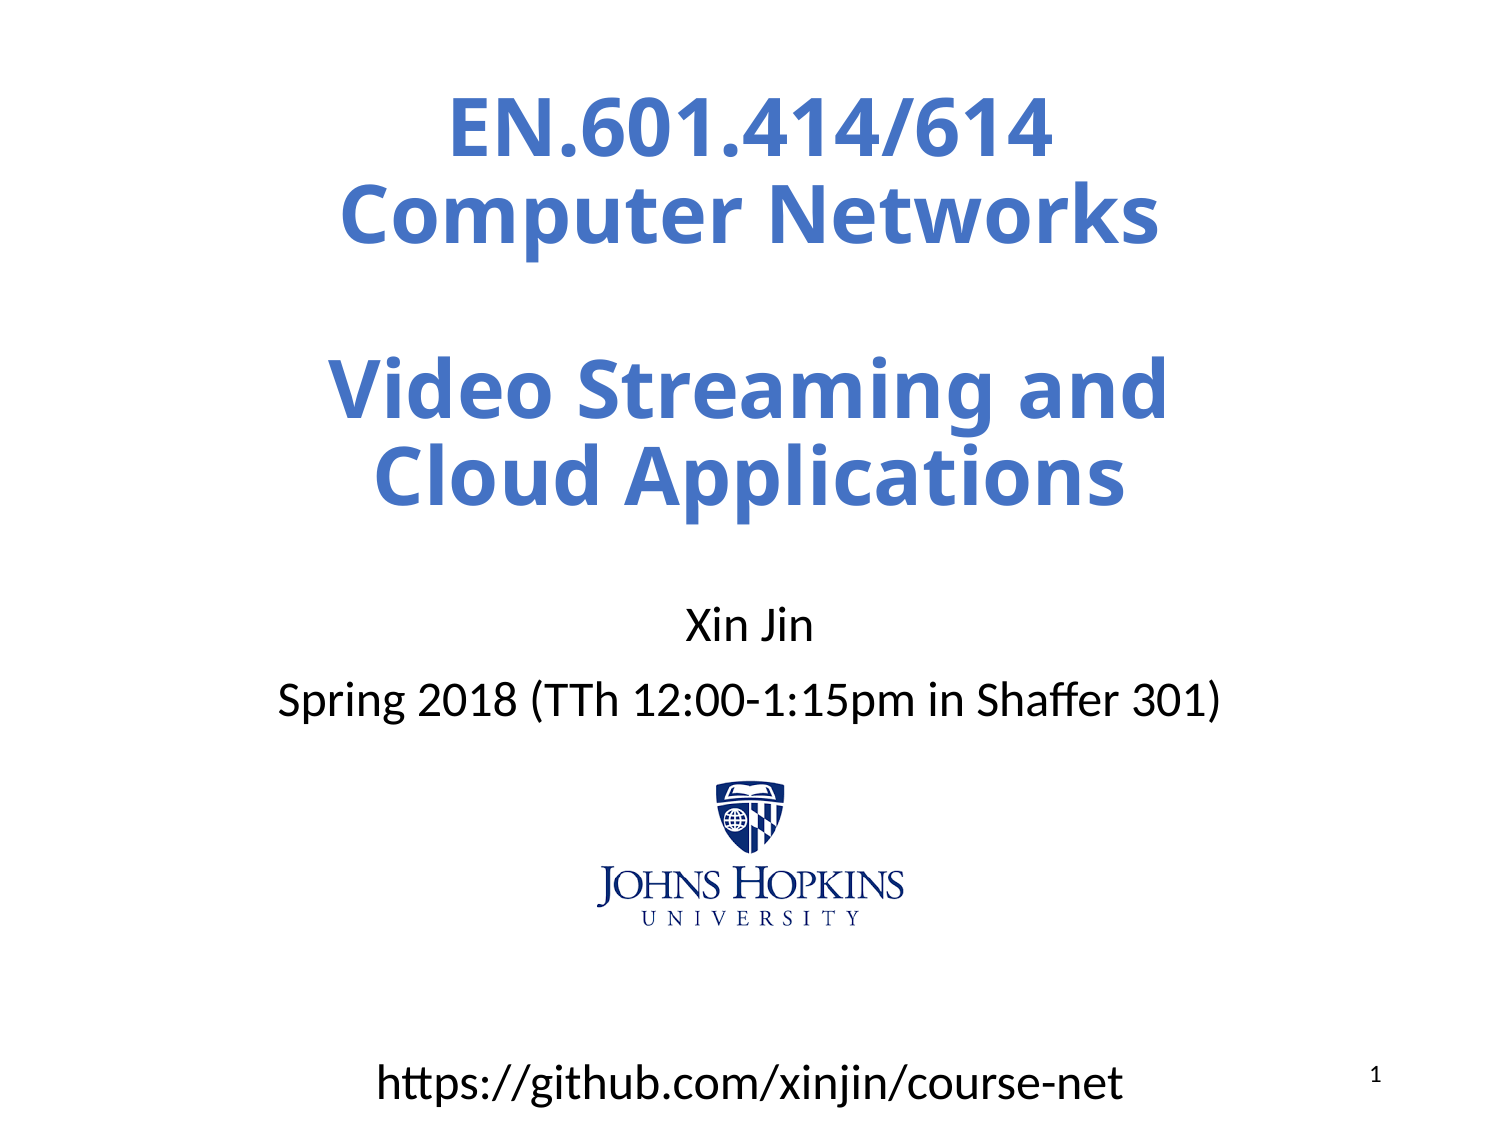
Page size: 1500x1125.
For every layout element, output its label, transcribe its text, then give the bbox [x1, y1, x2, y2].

title EN.601.414/614 Computer Networks Video Streaming and Cloud Applications [112, 75, 1388, 531]
picture [595, 778, 905, 929]
text_box https://github.com/xinjin/course-net [187, 1048, 1313, 1125]
slide_number 1 [1059, 1042, 1397, 1103]
subtitle Xin Jin Spring 2018 (TTh 12:00-1:15pm in Shaffer 301) [187, 590, 1313, 871]
